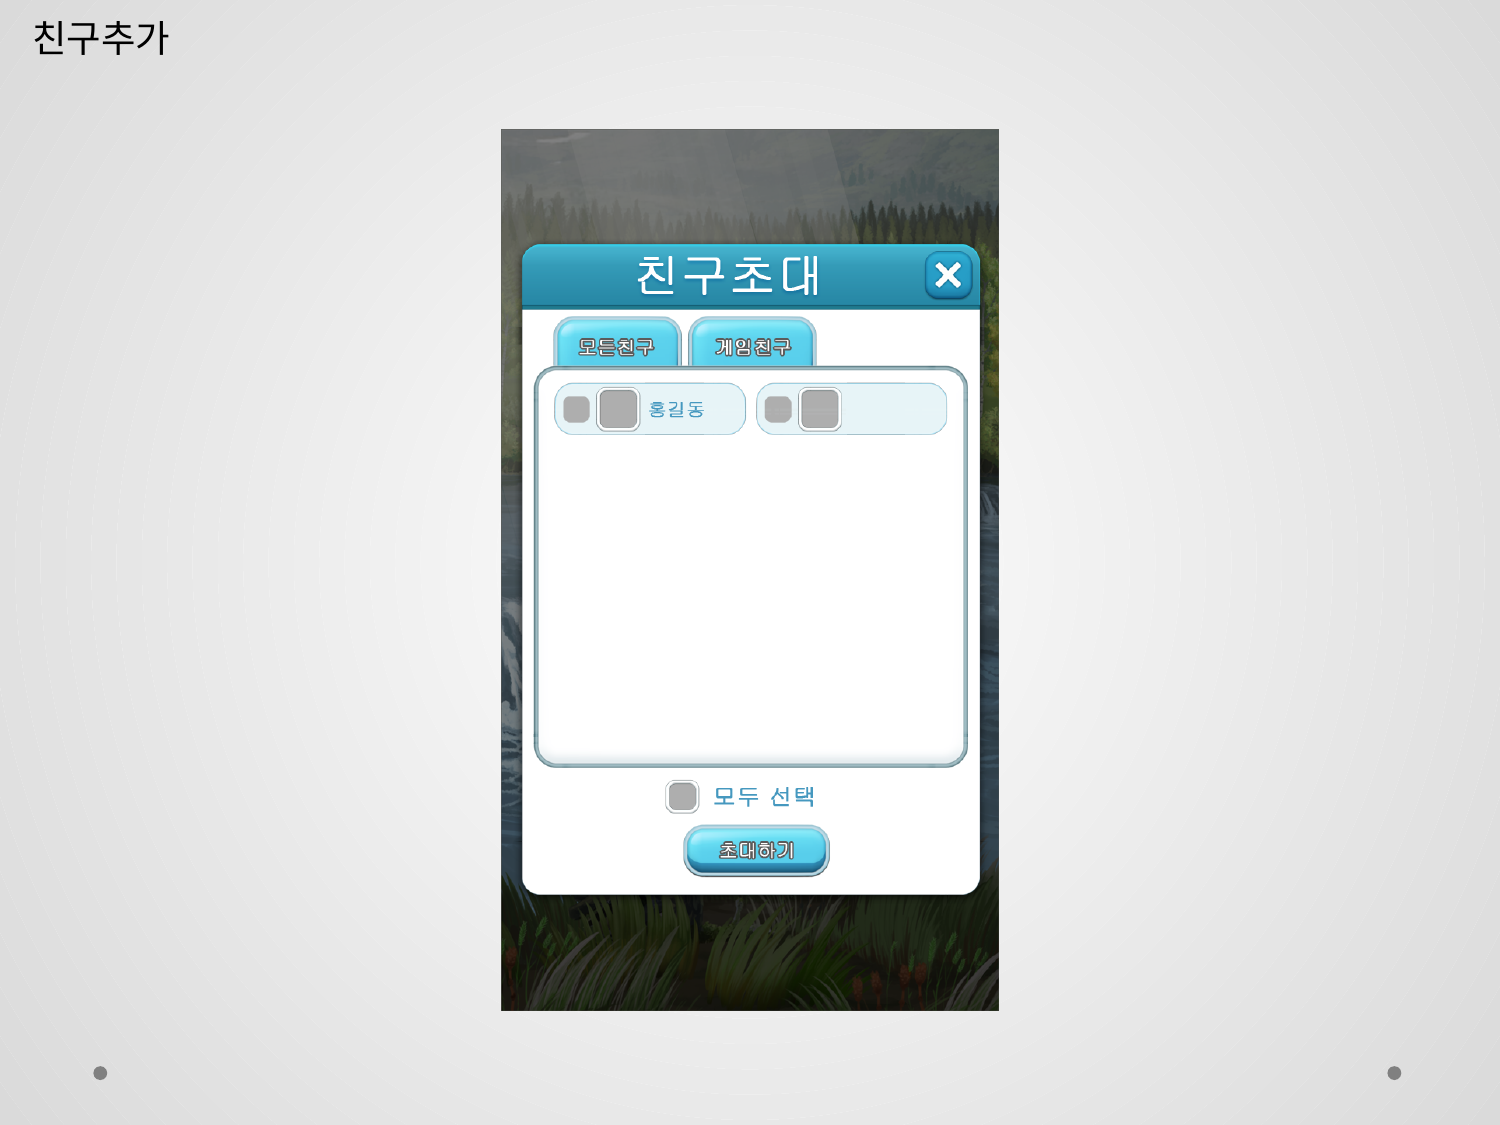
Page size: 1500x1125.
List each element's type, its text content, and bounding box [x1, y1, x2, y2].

text_box 친구추가 [17, 7, 1069, 67]
picture [501, 129, 999, 1011]
